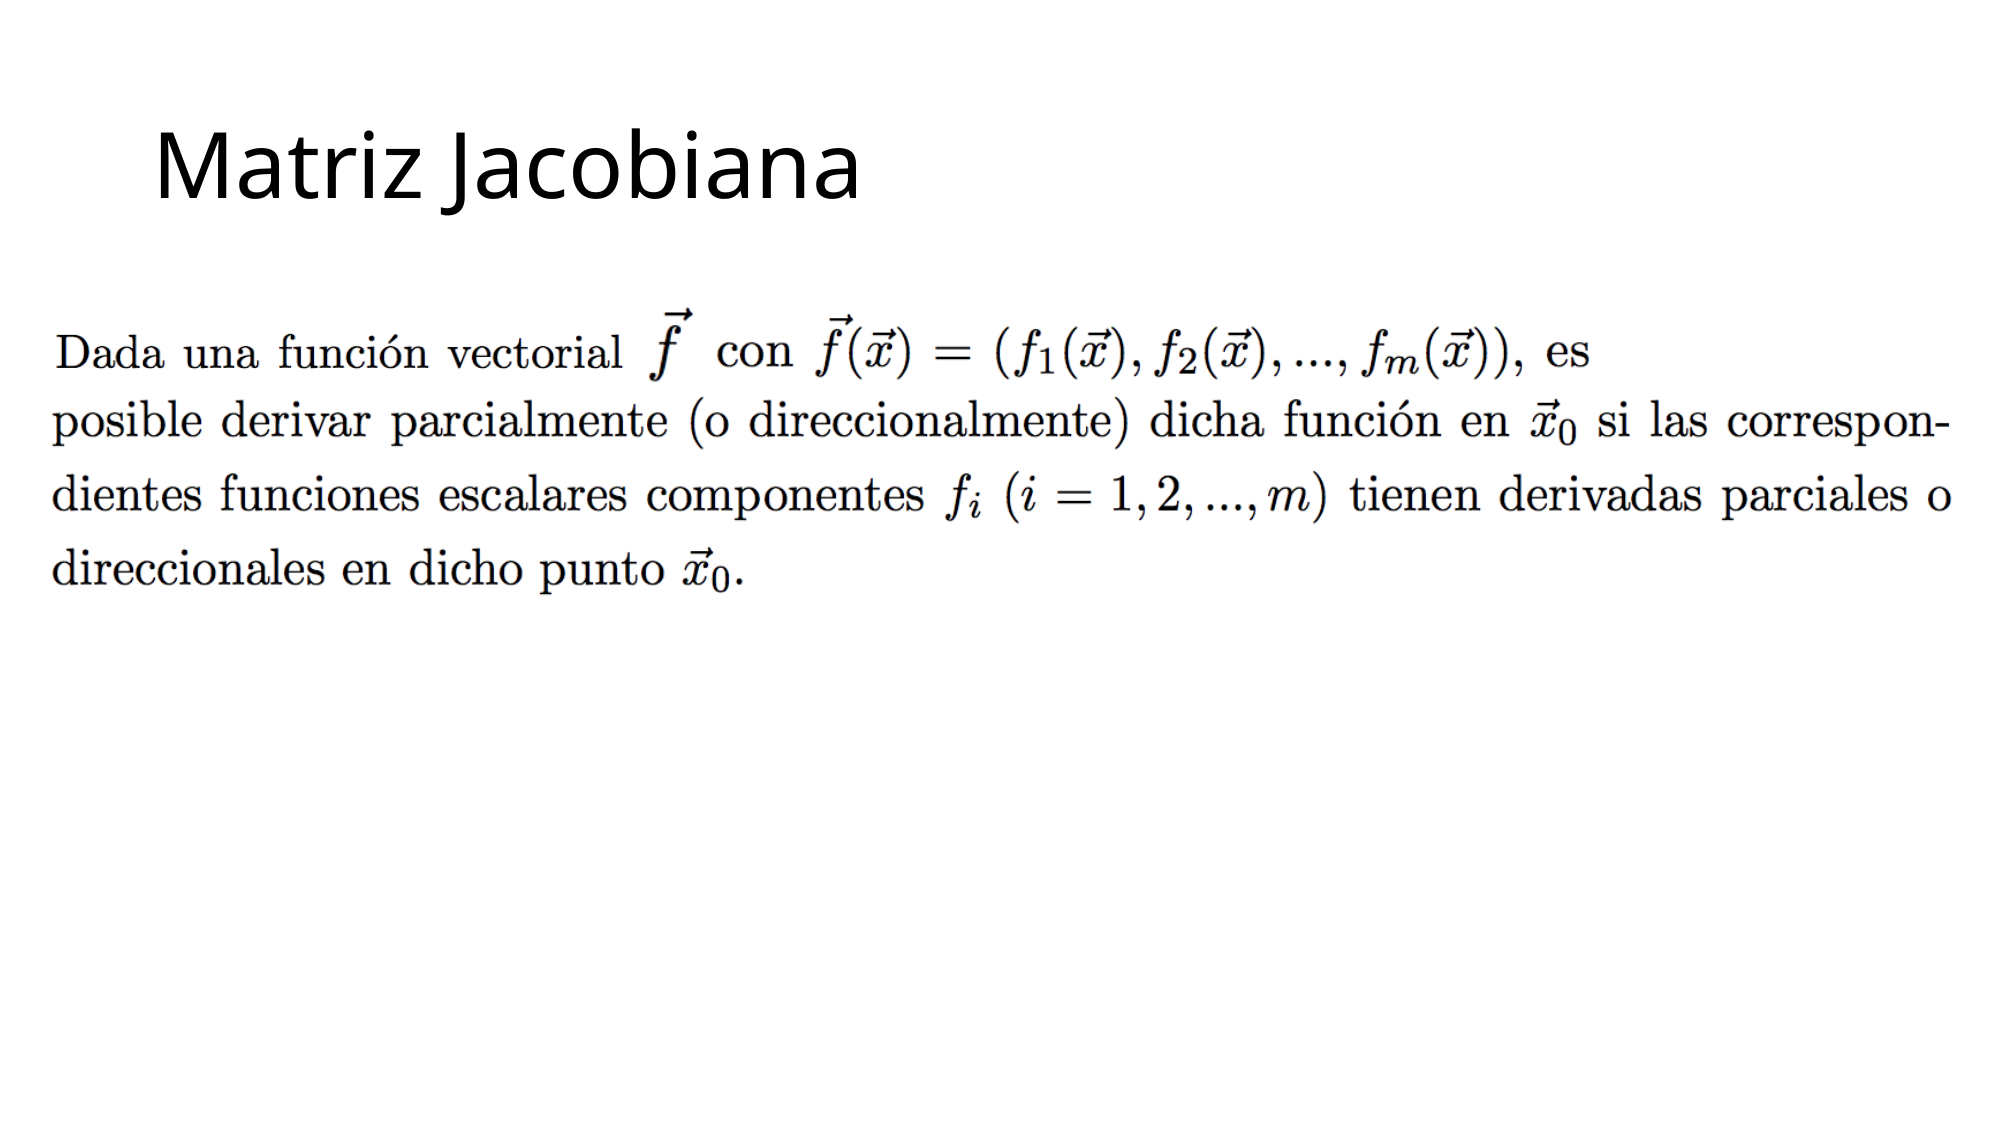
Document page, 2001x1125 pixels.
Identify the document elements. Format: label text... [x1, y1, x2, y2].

title Matriz Jacobiana [137, 59, 1863, 278]
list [40, 313, 631, 379]
picture [40, 293, 1964, 605]
